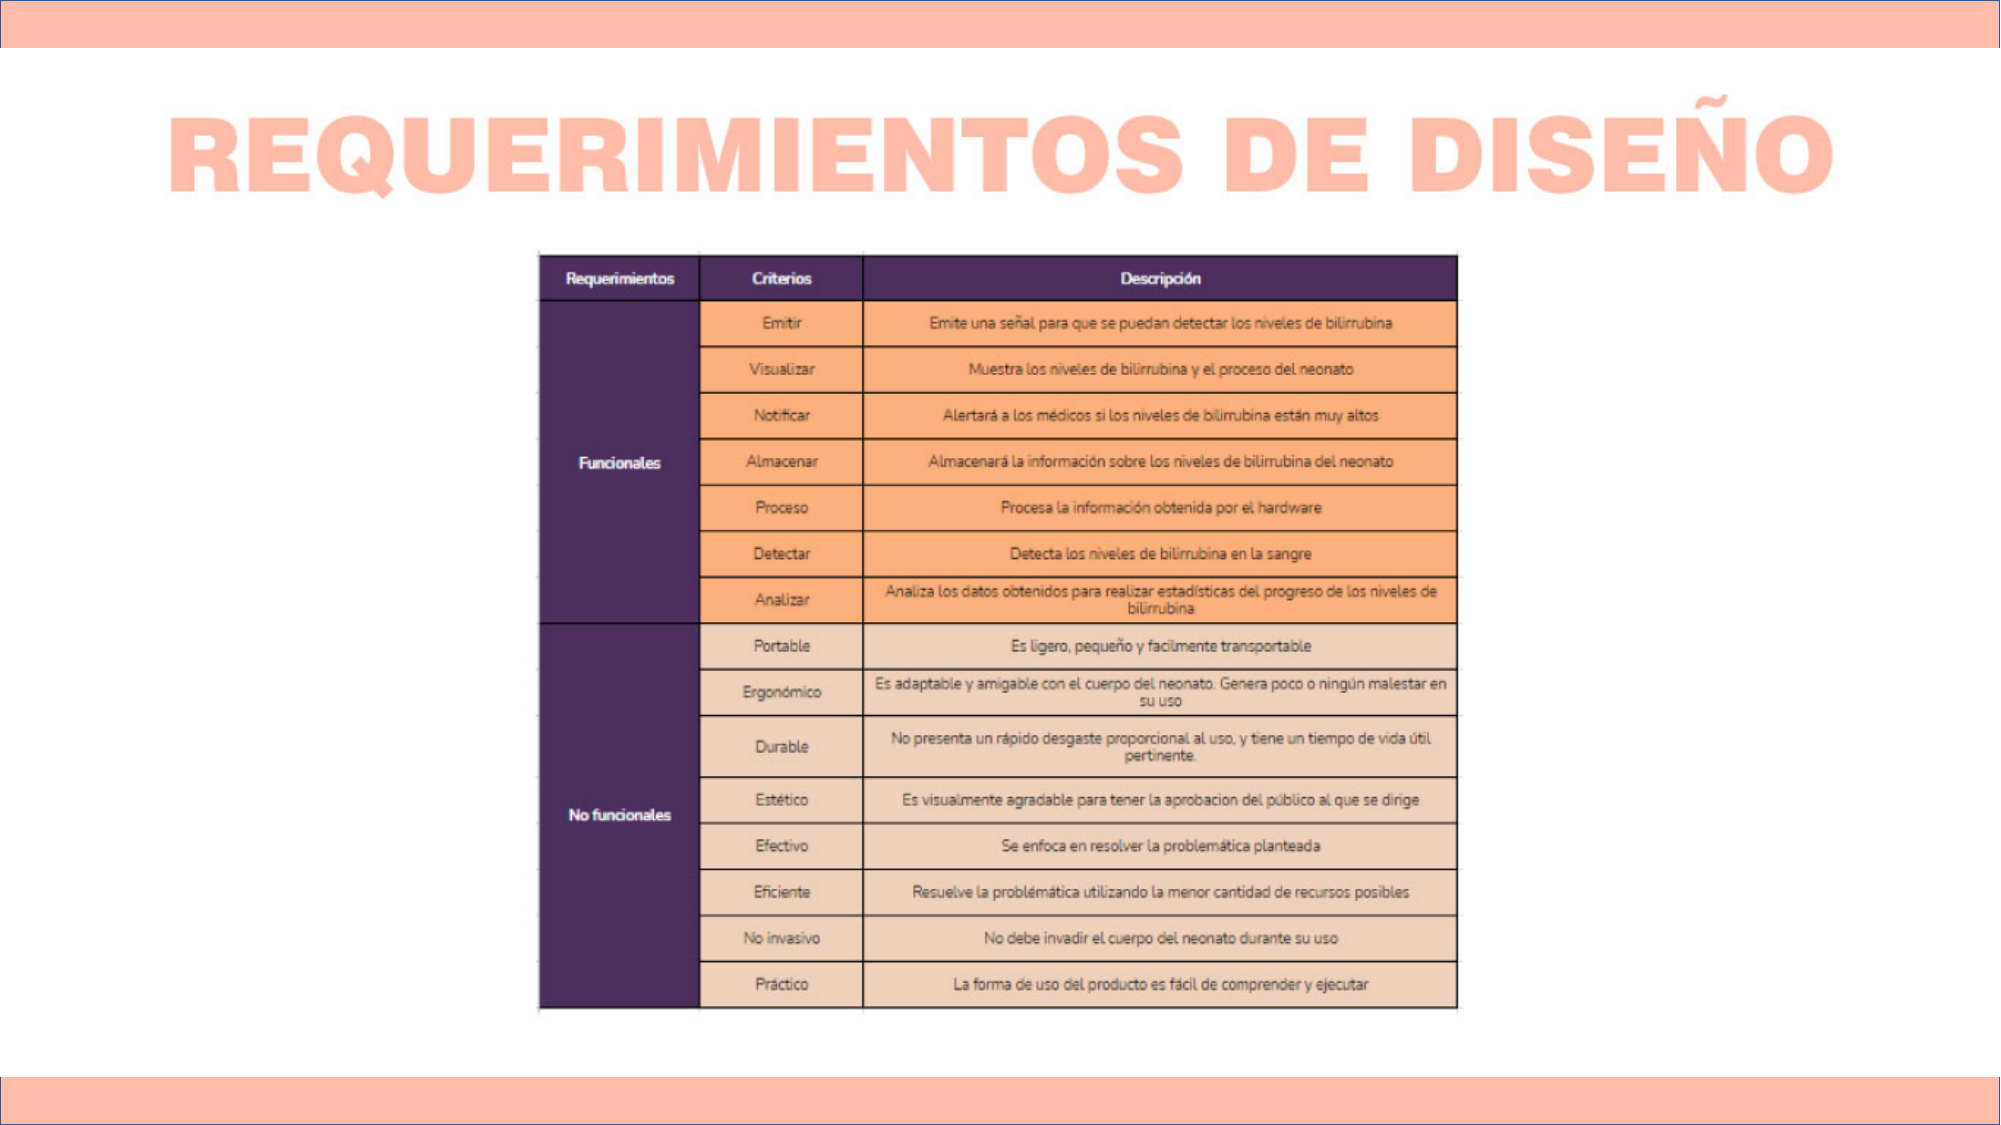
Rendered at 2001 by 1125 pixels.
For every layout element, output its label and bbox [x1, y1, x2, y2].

picture [0, 48, 2000, 1077]
text_box [0, 0, 2000, 48]
text_box [0, 1077, 2000, 1125]
